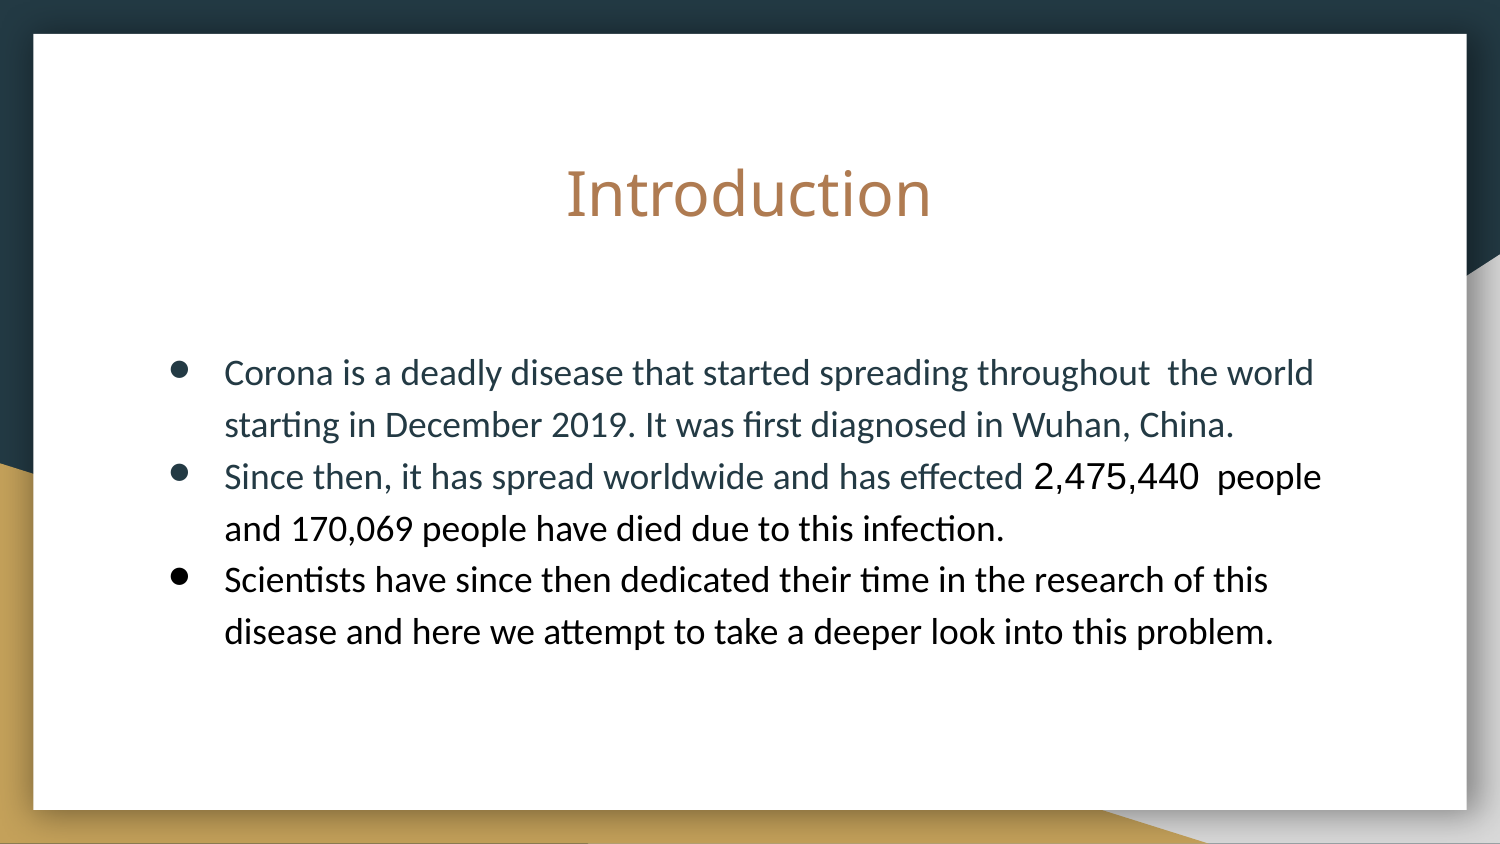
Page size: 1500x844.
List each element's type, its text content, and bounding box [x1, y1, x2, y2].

title Introduction [134, 138, 1366, 296]
list Corona is a deadly disease that started spreading throughout the world starting in December 2019. It was first diagnosed in Wuhan, China. Since then, it has spread worldwide and has effected 2,475,440 people and 170,069 people have died due to this infection. Scientists have since then dedicated their time in the research of this disease and here we attempt to take a deeper look into this problem. [134, 326, 1366, 729]
